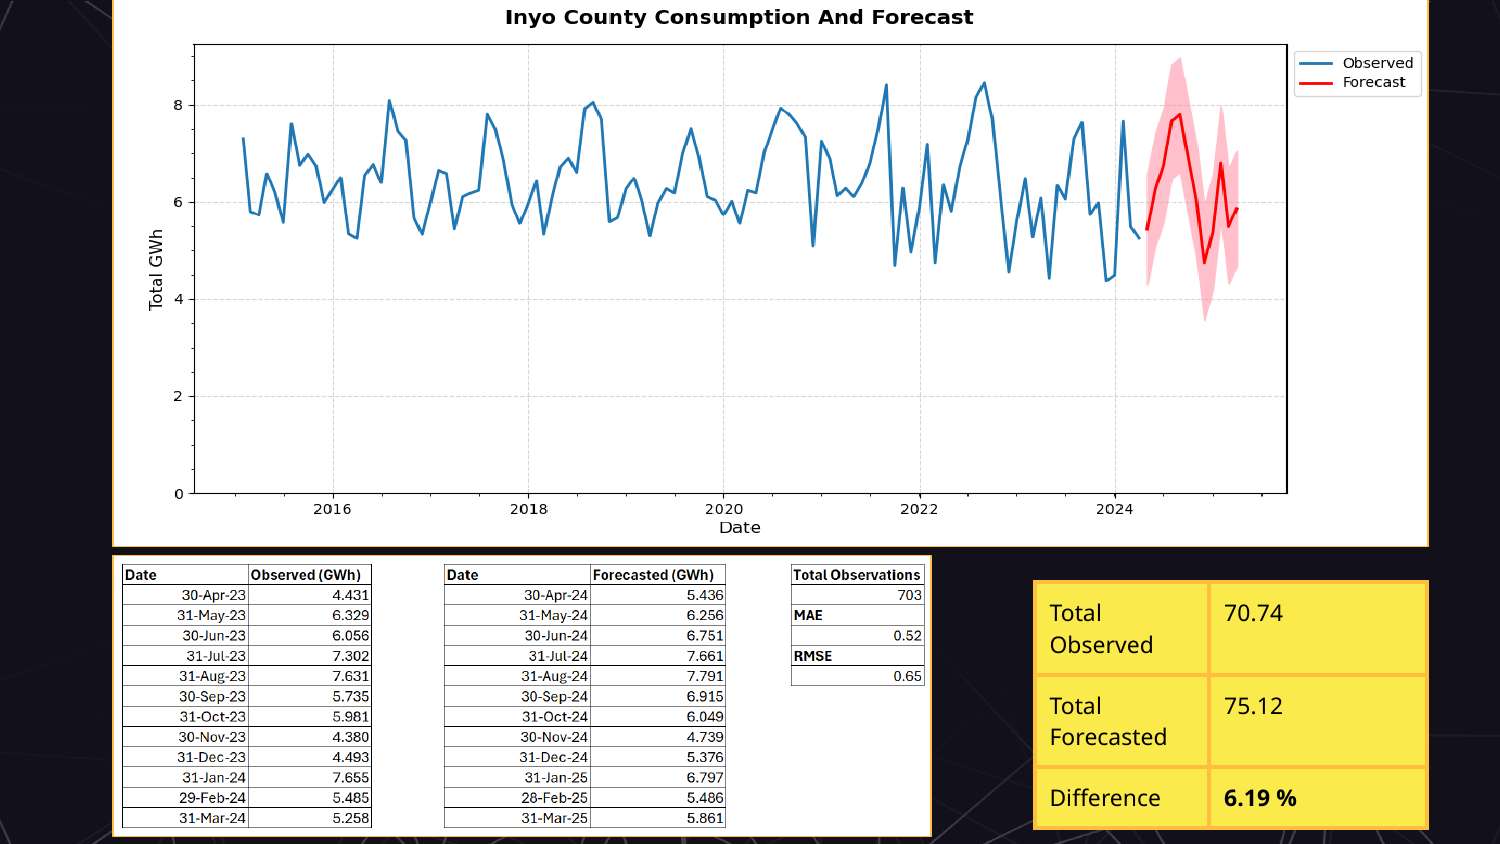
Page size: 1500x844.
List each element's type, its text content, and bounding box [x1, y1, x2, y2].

table_cell Total Forecasted [1037, 677, 1207, 765]
table_cell Difference [1037, 769, 1207, 826]
table_cell 75.12 [1211, 677, 1425, 765]
table_header Total Observed [1037, 584, 1207, 673]
picture [0, 0, 1500, 844]
table_cell 6.19 % [1211, 769, 1425, 826]
table_header 70.74 [1211, 584, 1425, 673]
